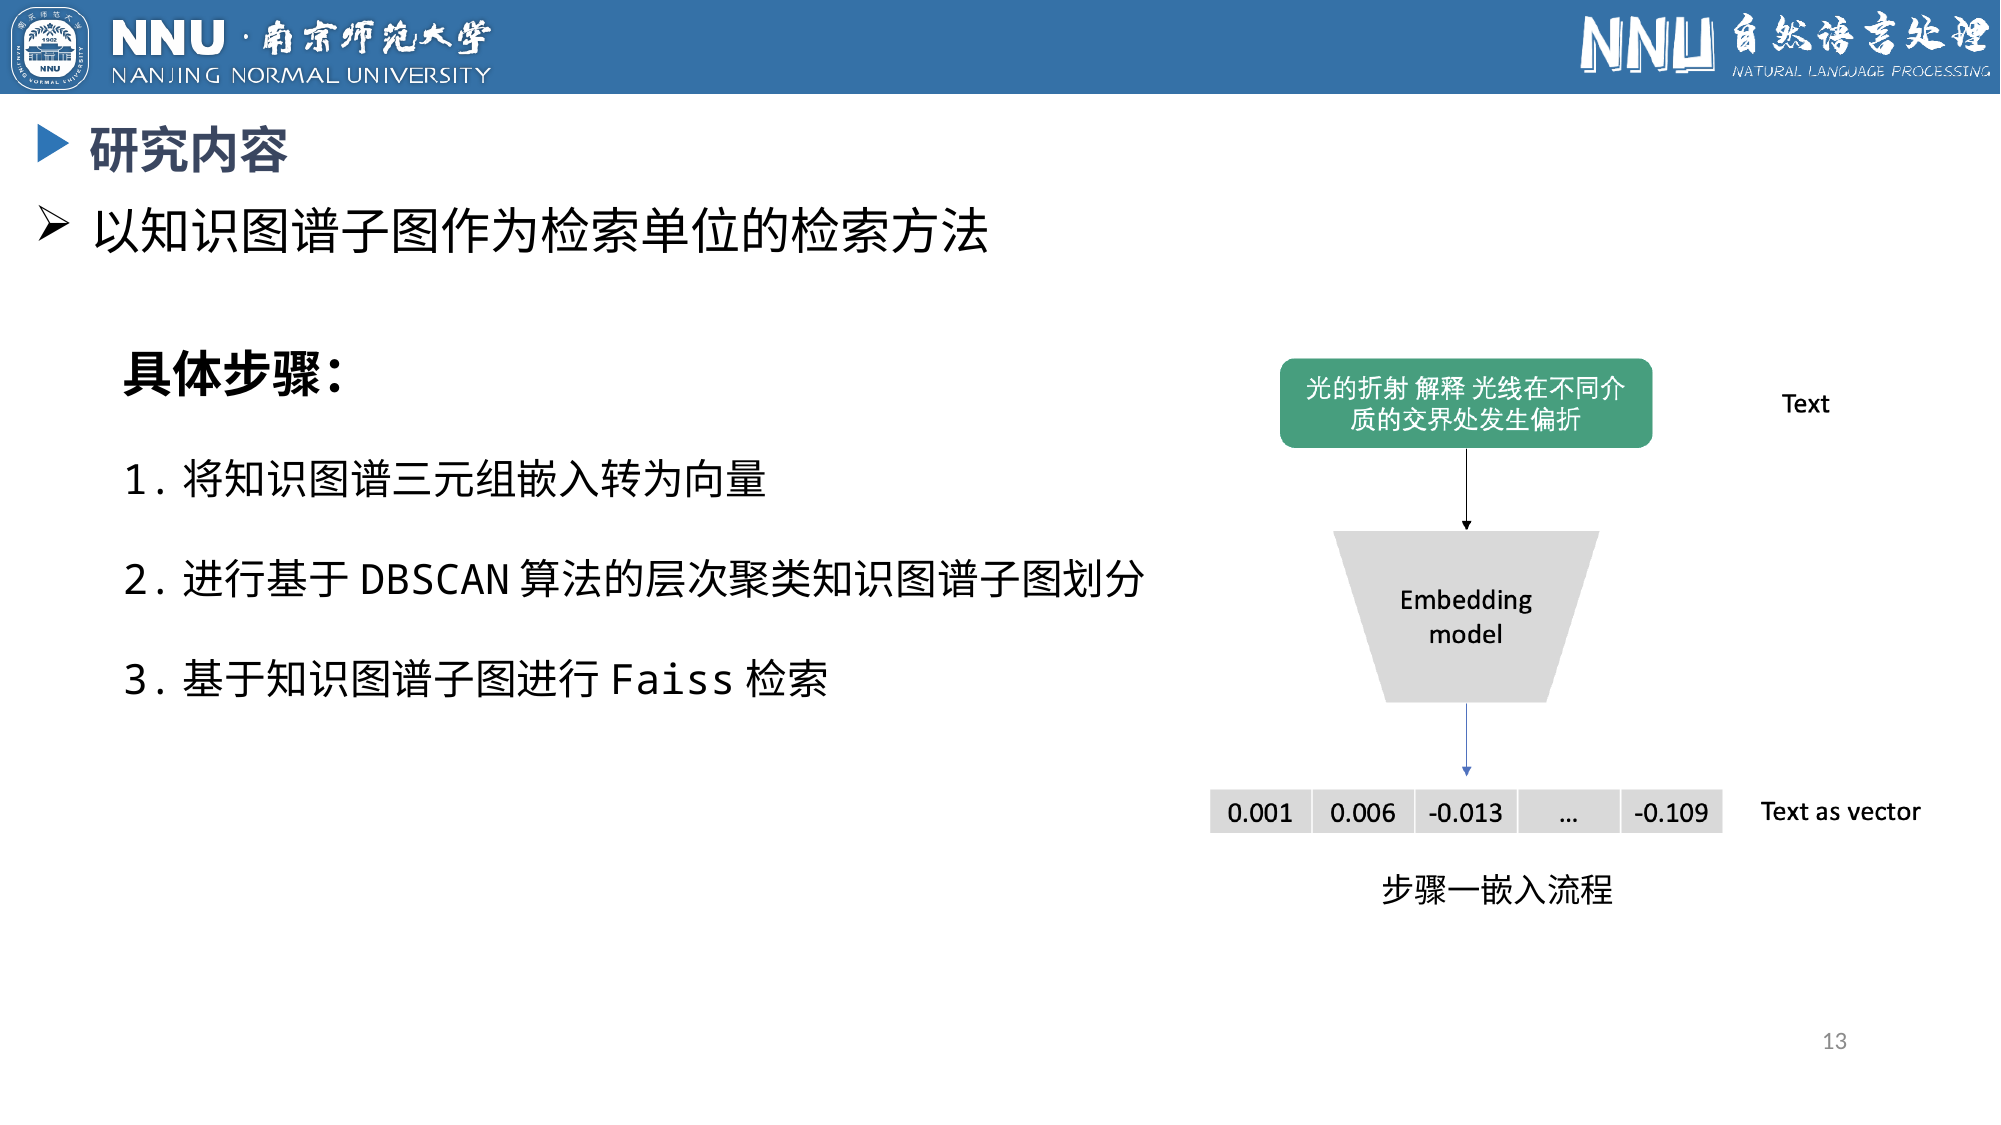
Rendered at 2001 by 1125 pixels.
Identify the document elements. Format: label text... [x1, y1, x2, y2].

text_box 具体步骤： 1.将知识图谱三元组嵌入转为向量 2.进行基于DBSCAN算法的层次聚类知识图谱子图划分 3.基于知识图谱子图进行Faiss检索 [108, 275, 1892, 710]
picture [0, 0, 2001, 129]
picture [1153, 332, 1950, 855]
text_box 以知识图谱子图作为检索单位的检索方法 [19, 192, 1403, 275]
text_box [36, 121, 72, 165]
text_box 步骤一嵌入流程 [1366, 861, 1804, 917]
text_box 研究内容 [78, 113, 764, 185]
slide_number 13 [1412, 1009, 1863, 1070]
